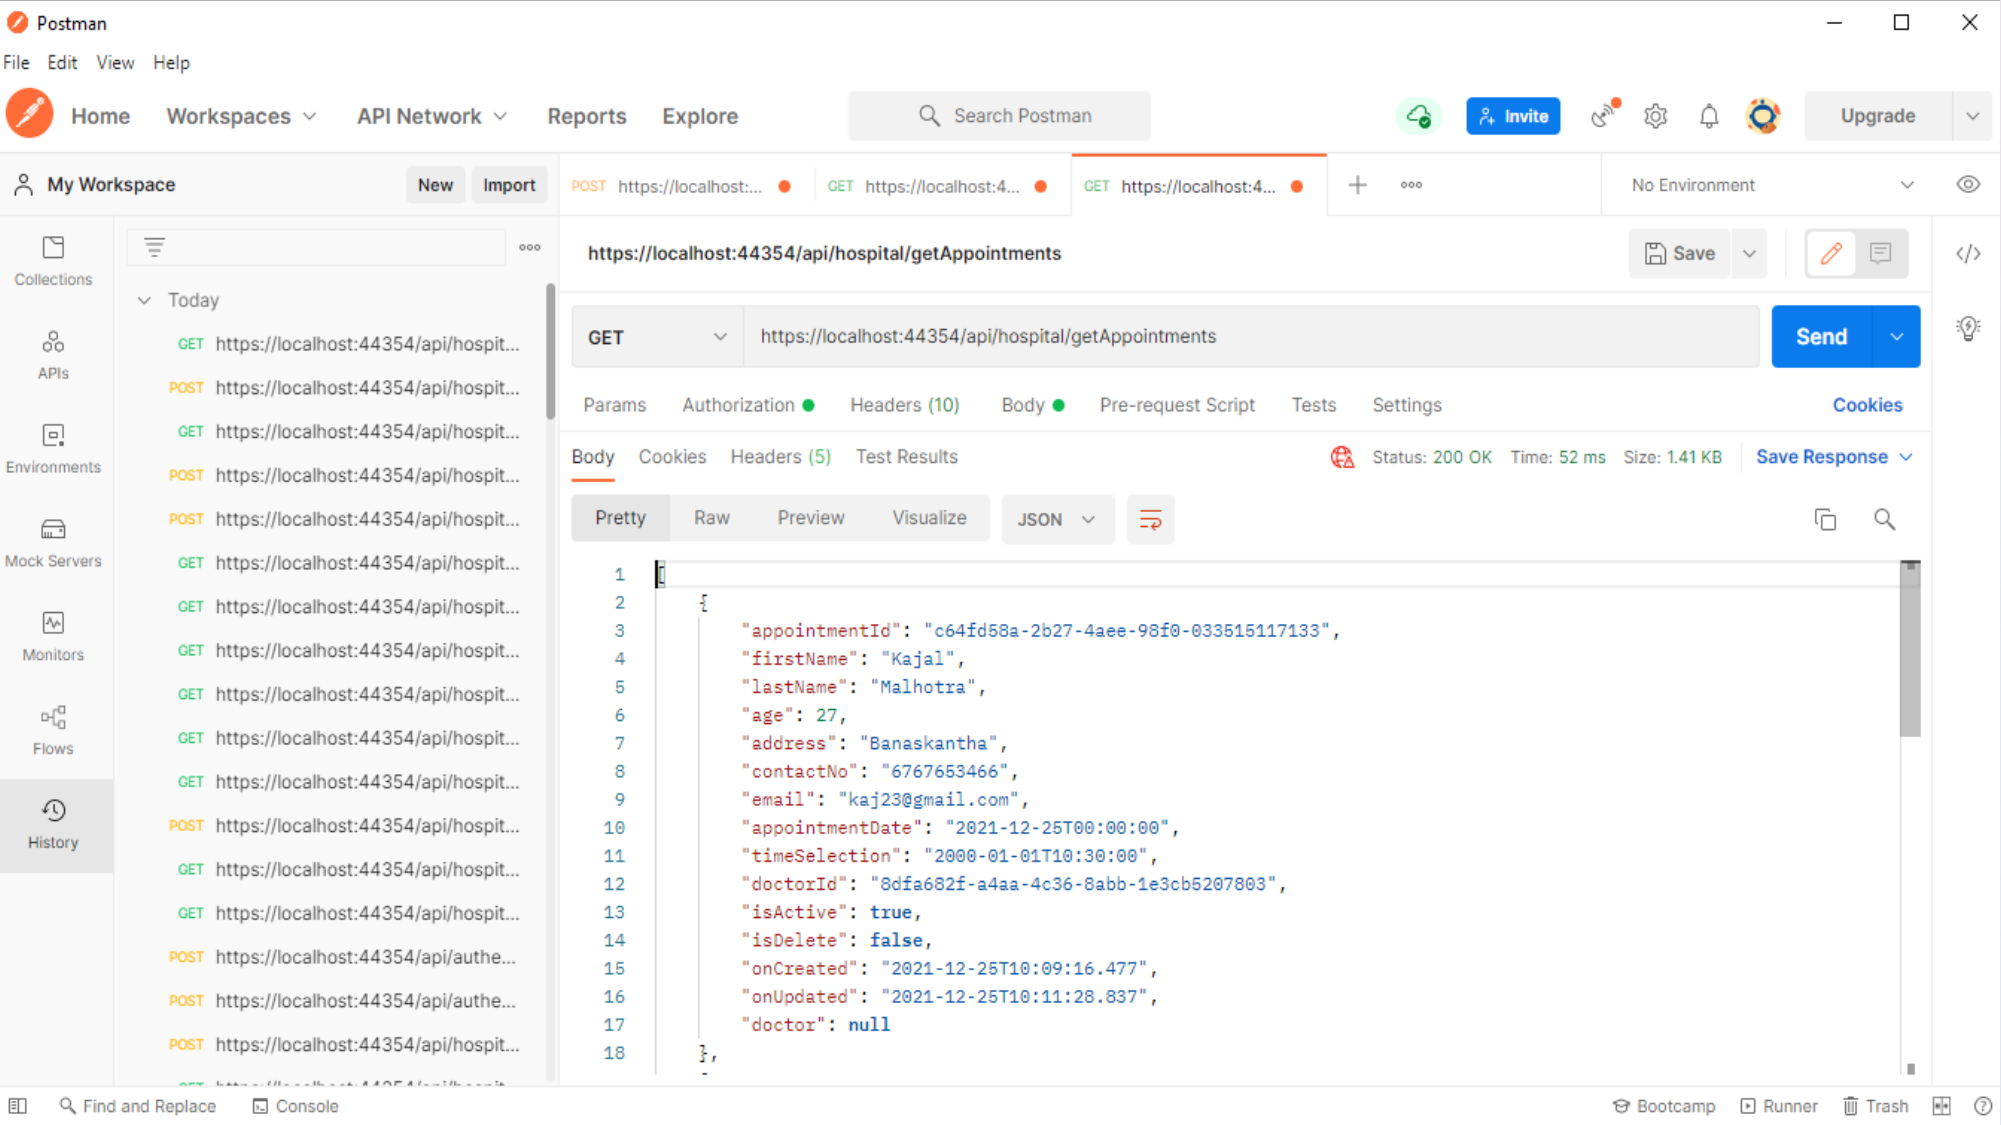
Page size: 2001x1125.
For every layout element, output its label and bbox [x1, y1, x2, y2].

list [0, 0, 2000, 1125]
